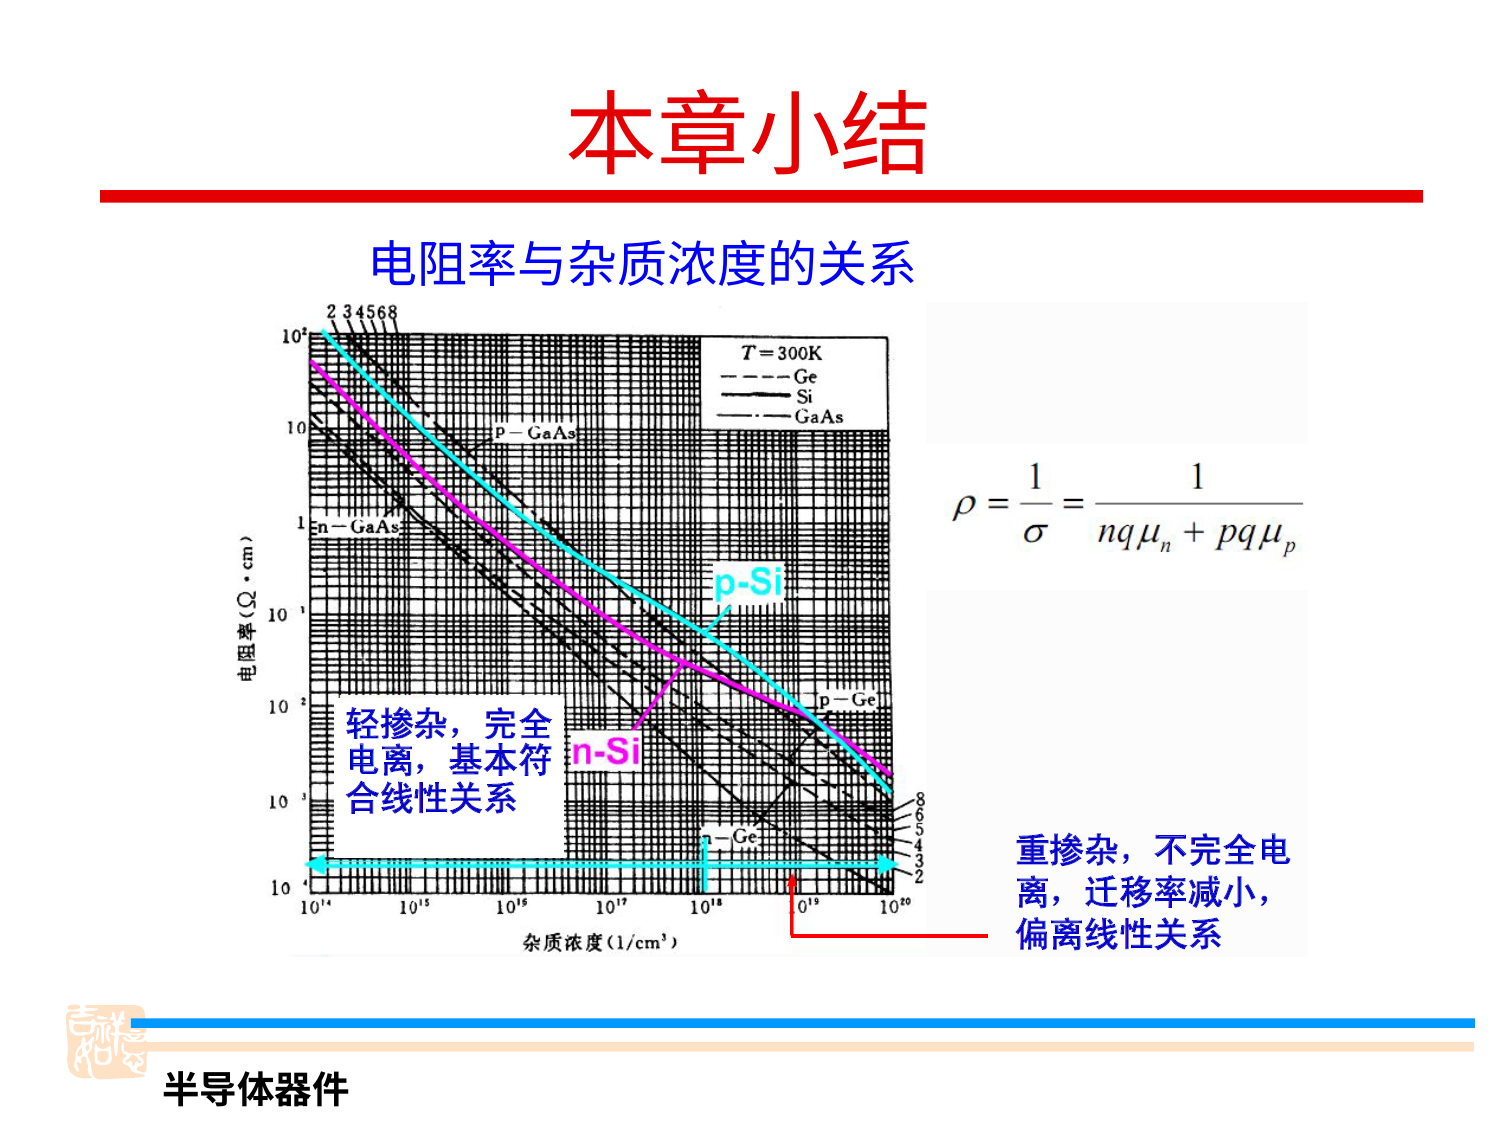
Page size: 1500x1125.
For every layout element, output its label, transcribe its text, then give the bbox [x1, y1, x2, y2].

title 本章小结 [48, 37, 1450, 225]
picture [232, 302, 1308, 957]
text_box 电阻率与杂质浓度的关系 [353, 225, 933, 300]
